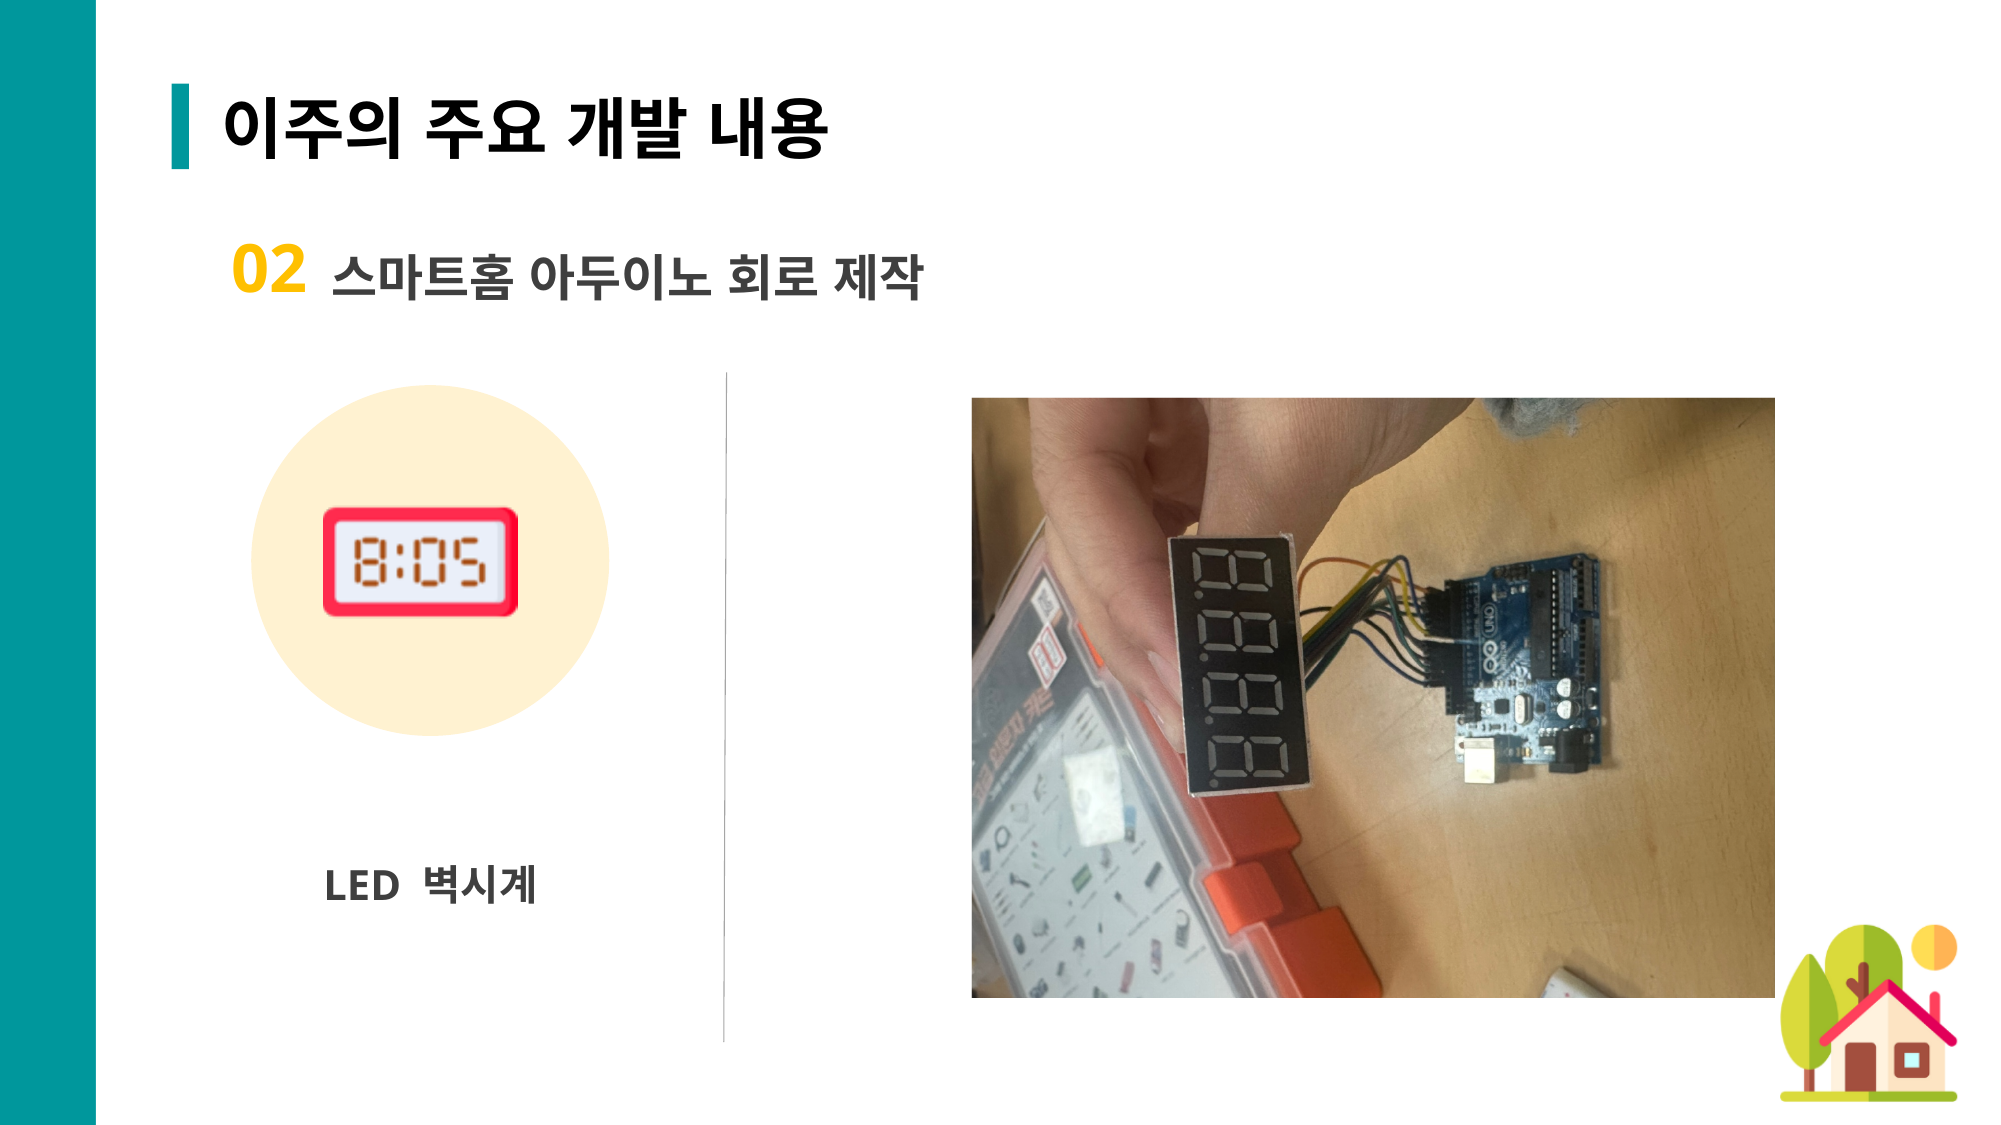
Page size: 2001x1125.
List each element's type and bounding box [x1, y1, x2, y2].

text_box [723, 372, 727, 1043]
picture [0, 0, 2000, 1125]
